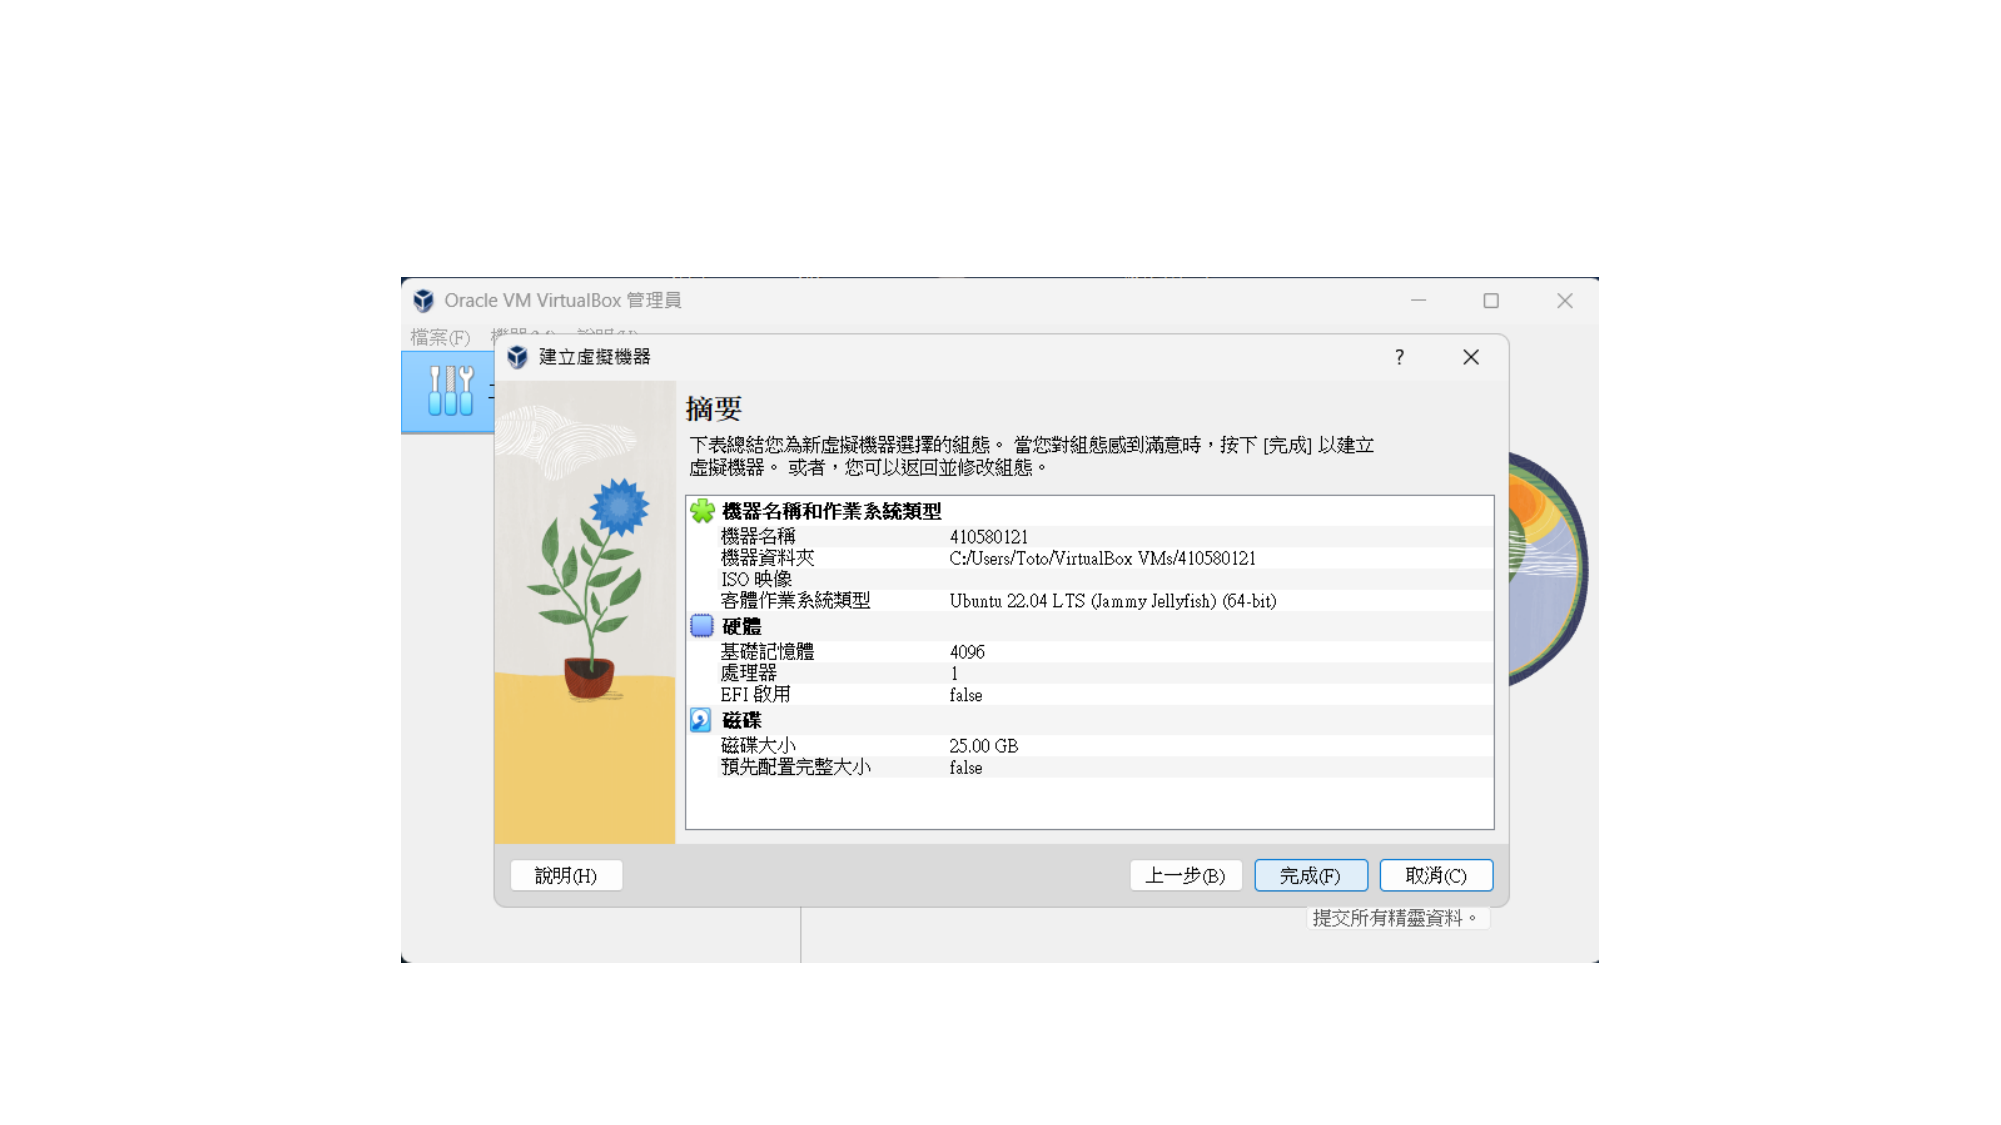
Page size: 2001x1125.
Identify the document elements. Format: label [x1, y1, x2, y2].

list [401, 277, 1599, 963]
